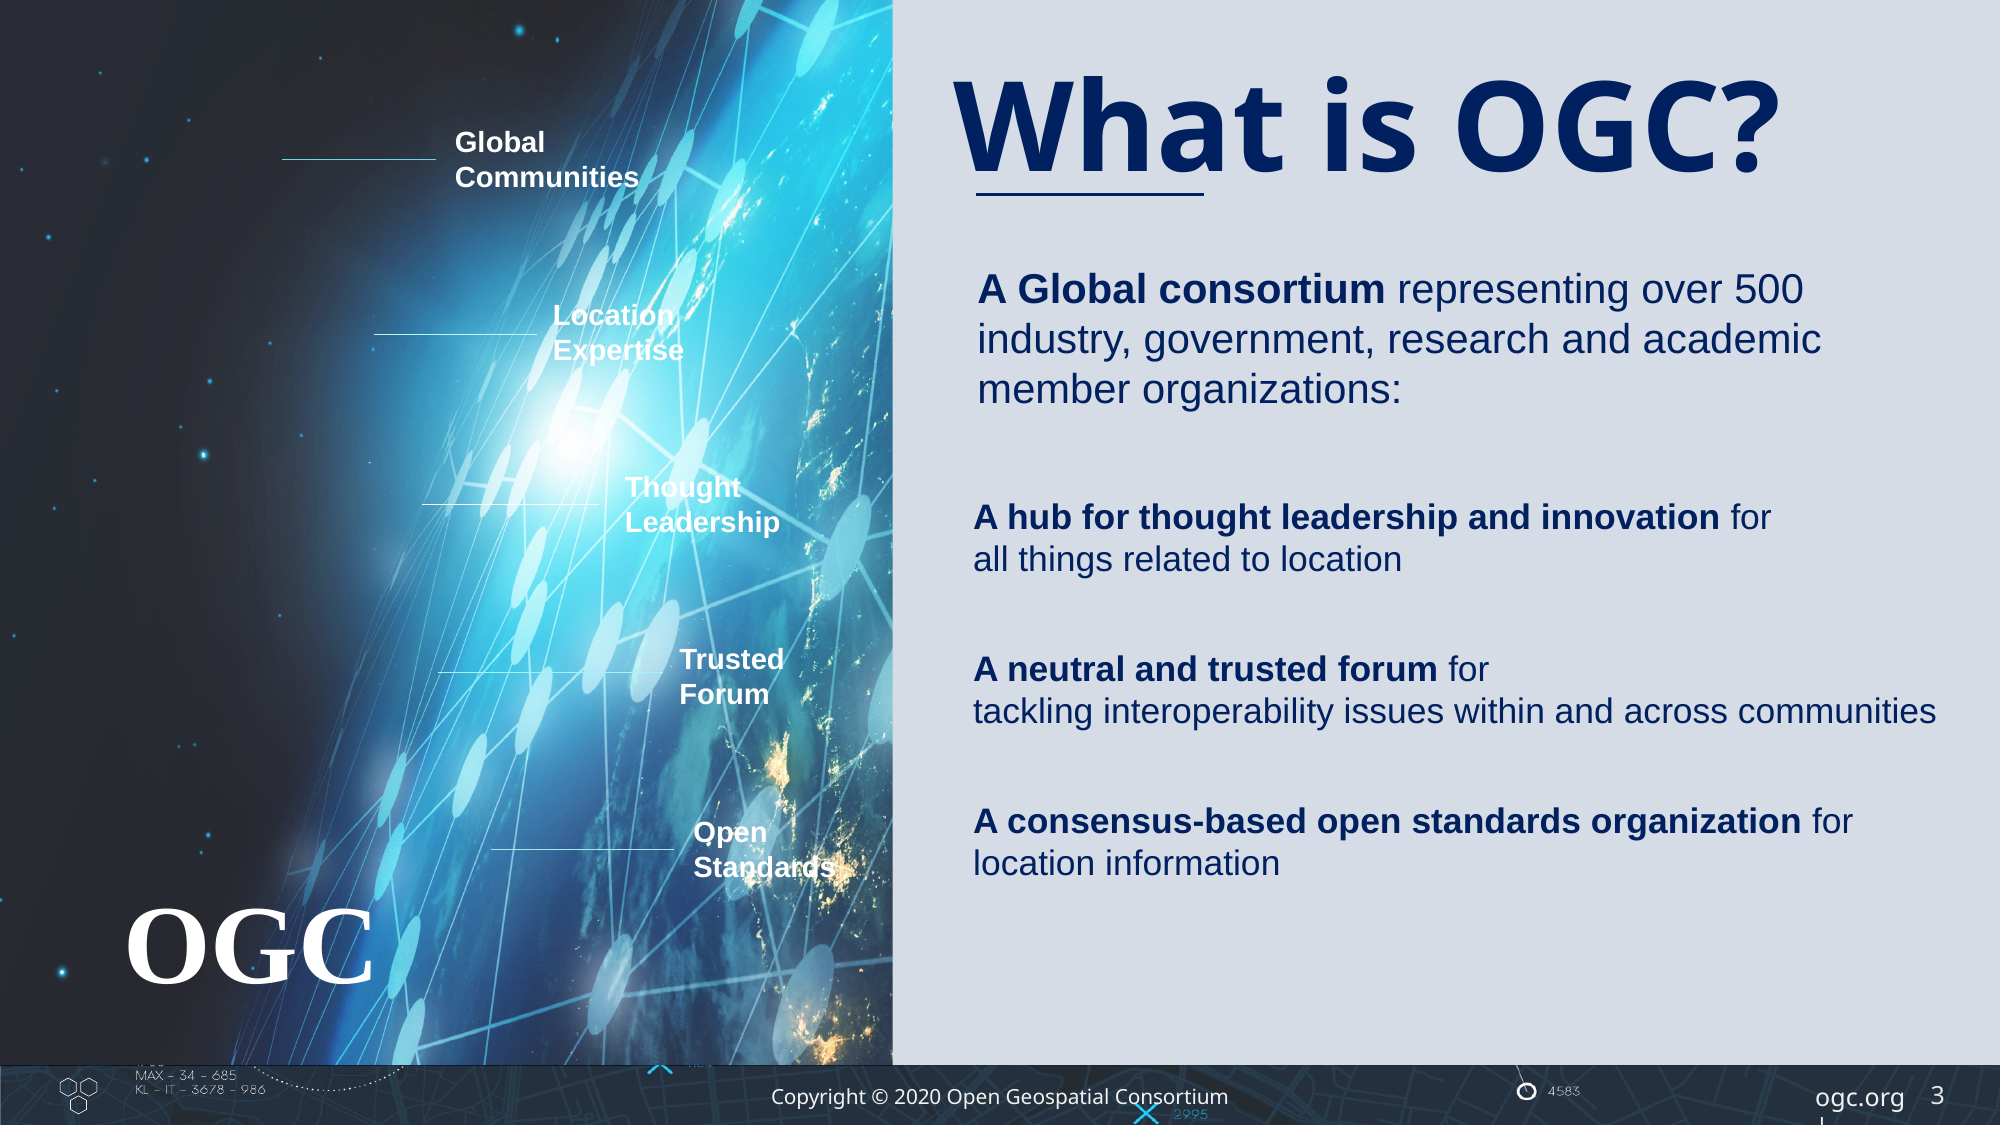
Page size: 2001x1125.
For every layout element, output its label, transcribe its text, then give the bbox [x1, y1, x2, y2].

slide_number 3 [1509, 1066, 1960, 1125]
text_box Innovation [0, 0, 892, 1065]
picture [51, 1069, 106, 1123]
